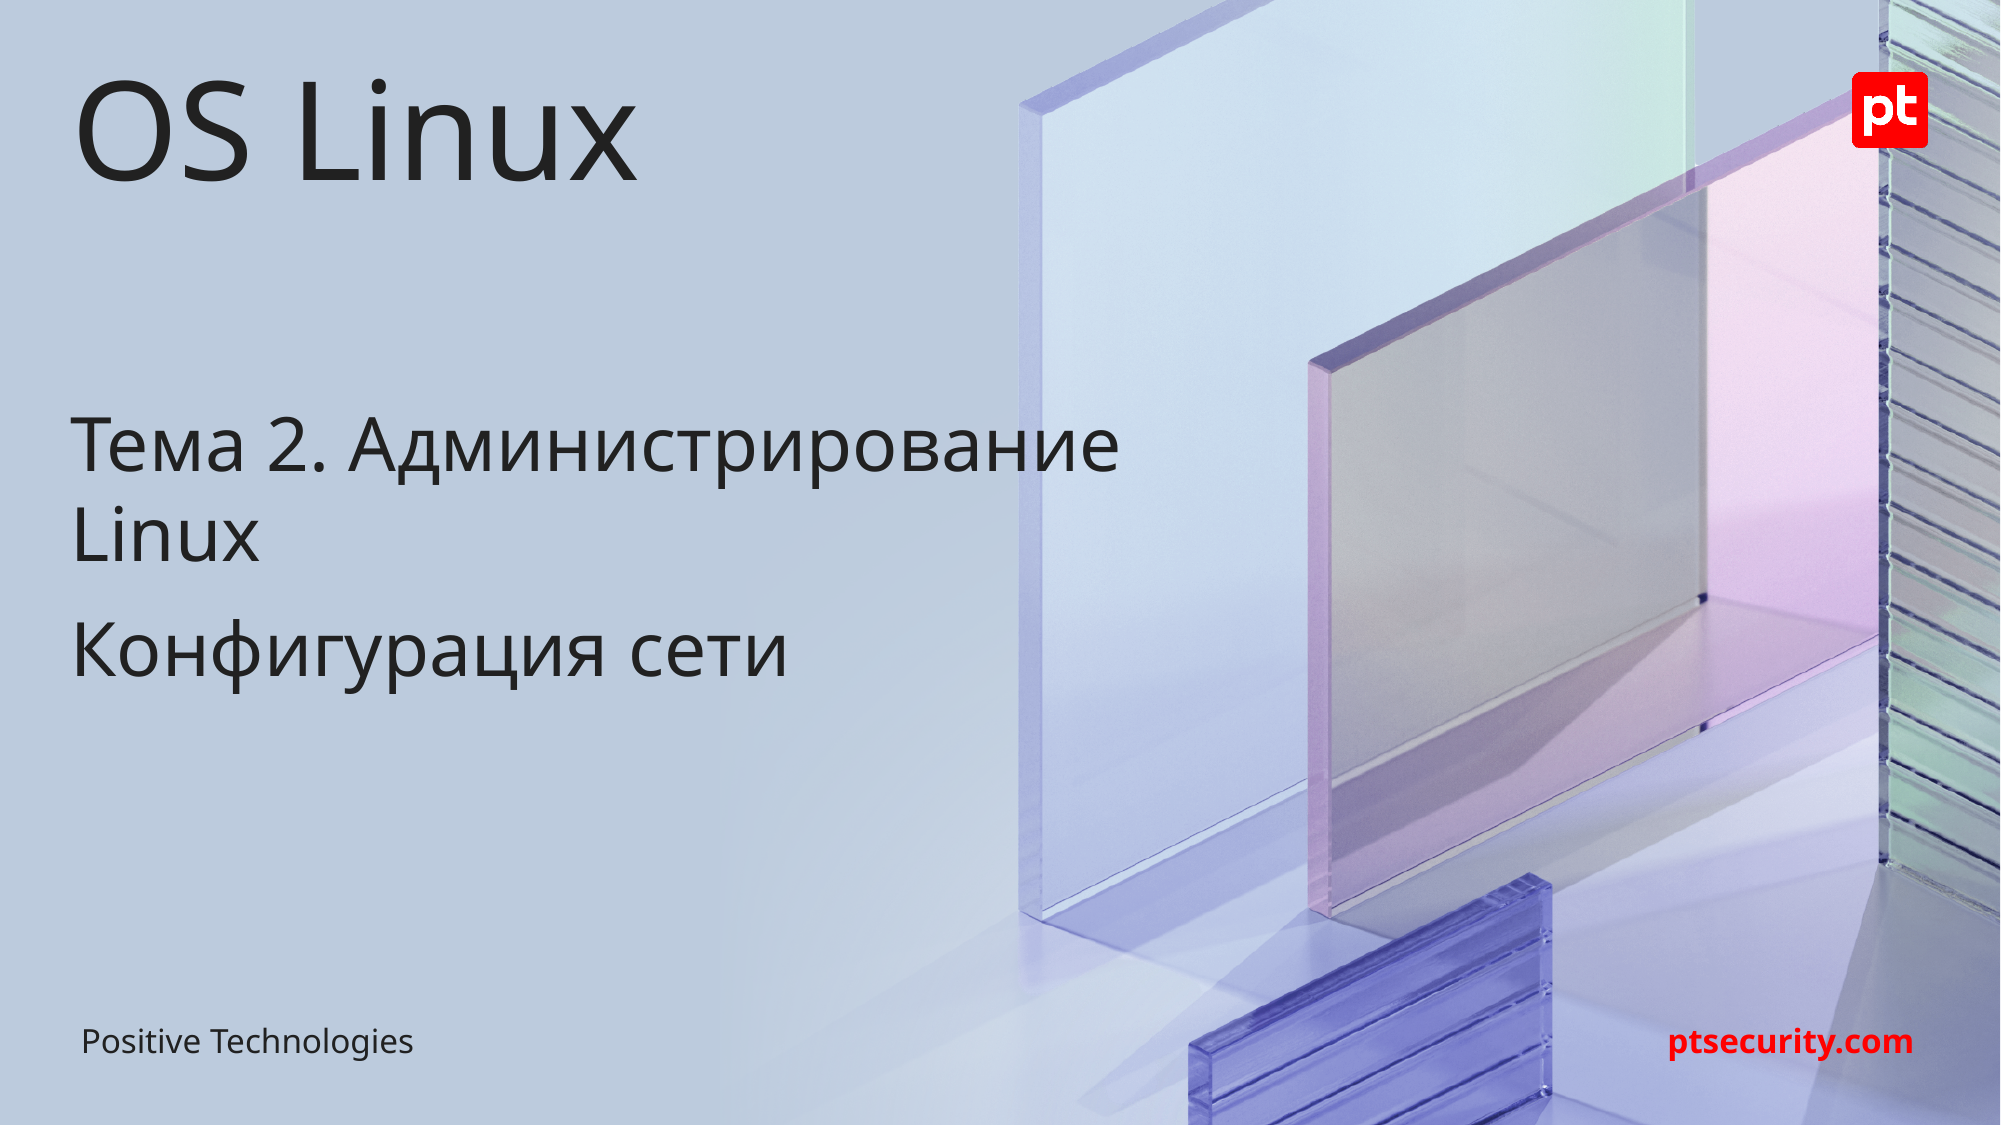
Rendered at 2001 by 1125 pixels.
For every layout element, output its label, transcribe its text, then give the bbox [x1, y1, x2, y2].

picture [719, 0, 2001, 1125]
title OS Linux [56, 62, 1029, 377]
list Тема 2. Администрирование Linux Конфигурация сети [55, 389, 1166, 979]
